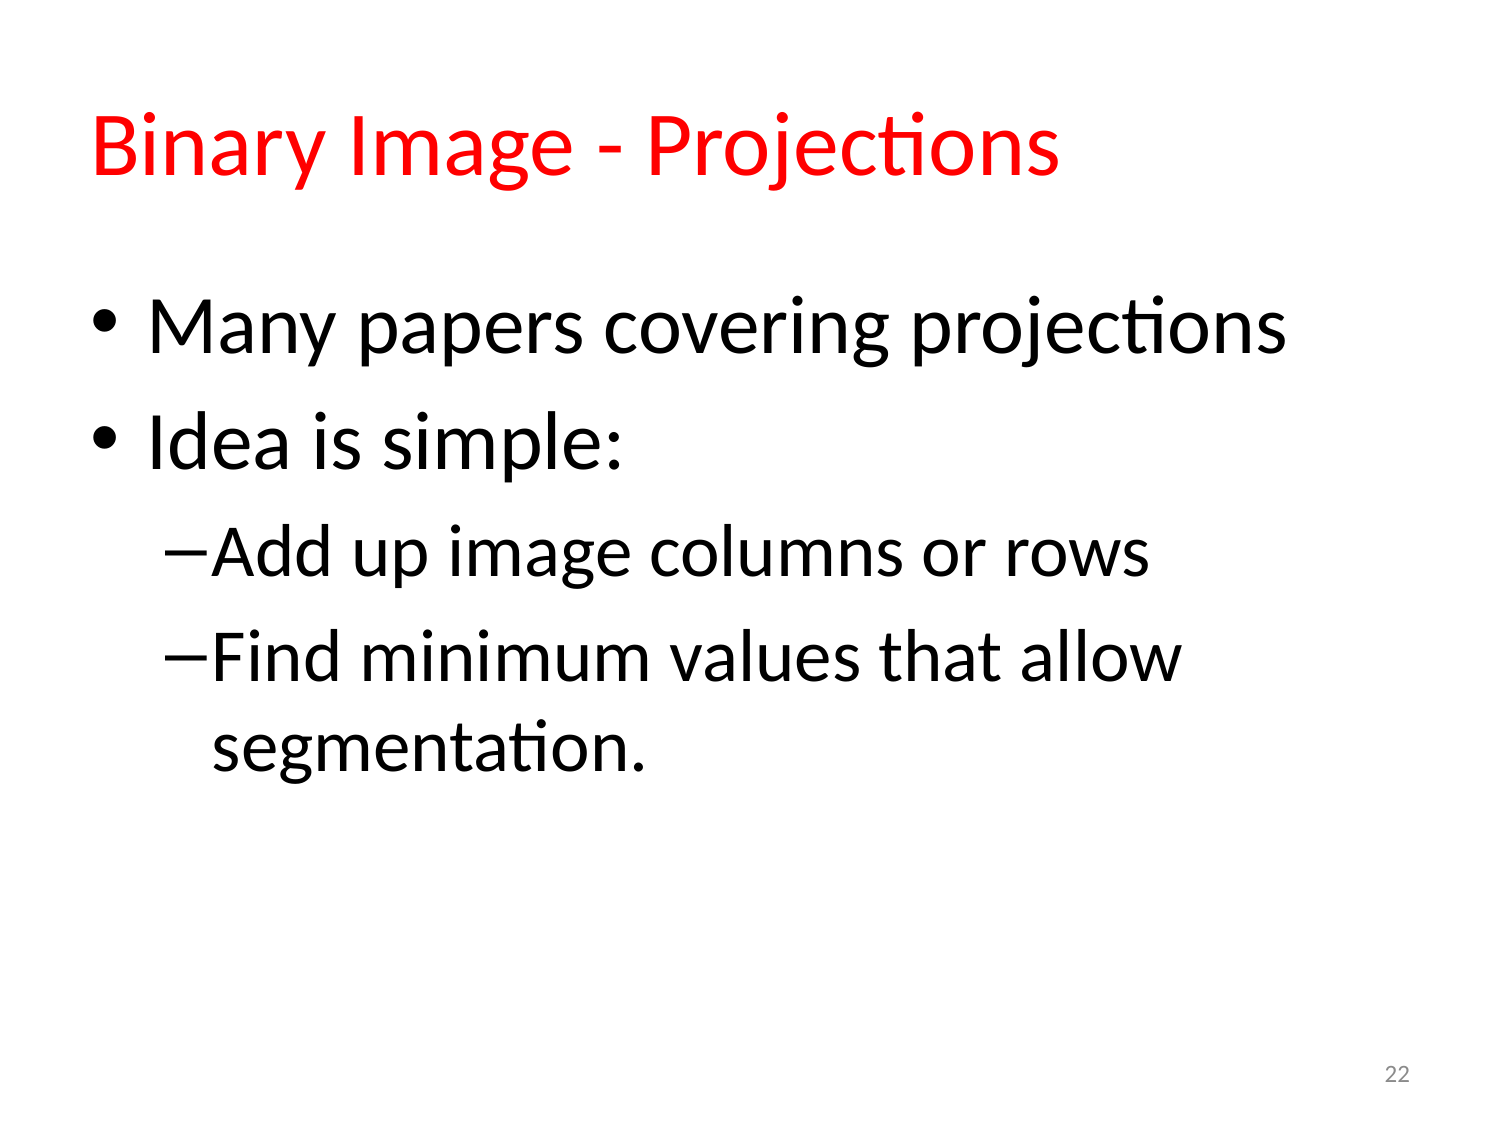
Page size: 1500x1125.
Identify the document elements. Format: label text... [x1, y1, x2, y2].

slide_number 22 [1074, 1042, 1425, 1103]
title Binary Image - Projections [75, 45, 1425, 233]
list Many papers covering projections Idea is simple: Add up image columns or rows Find minimum values that allow segmentation. [75, 262, 1425, 1005]
